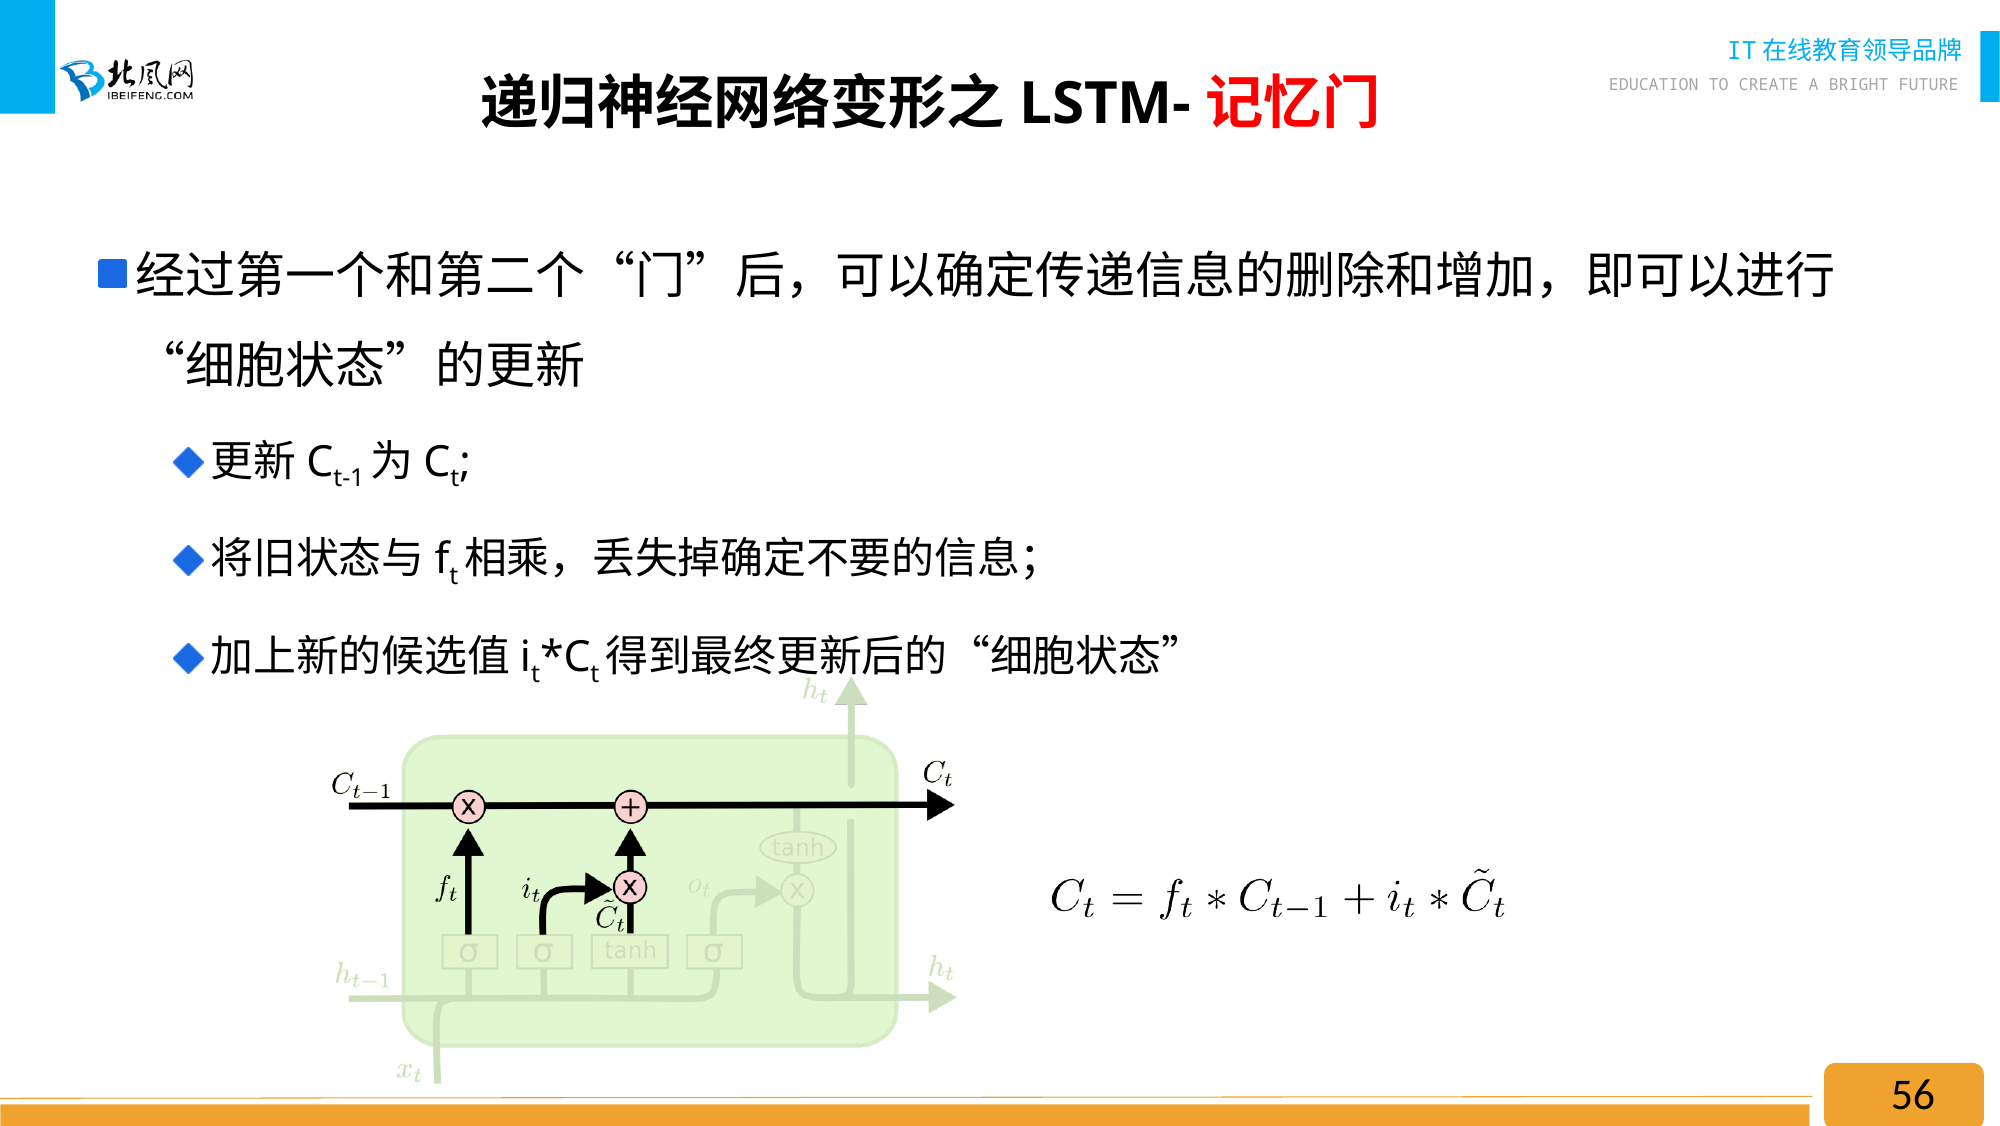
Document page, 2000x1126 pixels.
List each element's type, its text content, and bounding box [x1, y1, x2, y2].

picture [315, 665, 1685, 1089]
list 经过第一个和第二个“门”后，可以确定传递信息的删除和增加，即可以进行“细胞状态”的更新 更新Ct-1为Ct; 将旧状态与ft相乘，丢失掉确定不要的信息； 加上新的候选值it*Ct得到最终更新后的“细胞状态” [82, 206, 1917, 976]
picture [173, 643, 204, 674]
title 递归神经网络变形之LSTM-记忆门 [255, 42, 1606, 167]
picture [98, 259, 127, 288]
picture [173, 447, 204, 478]
picture [173, 545, 204, 576]
picture [56, 54, 198, 103]
